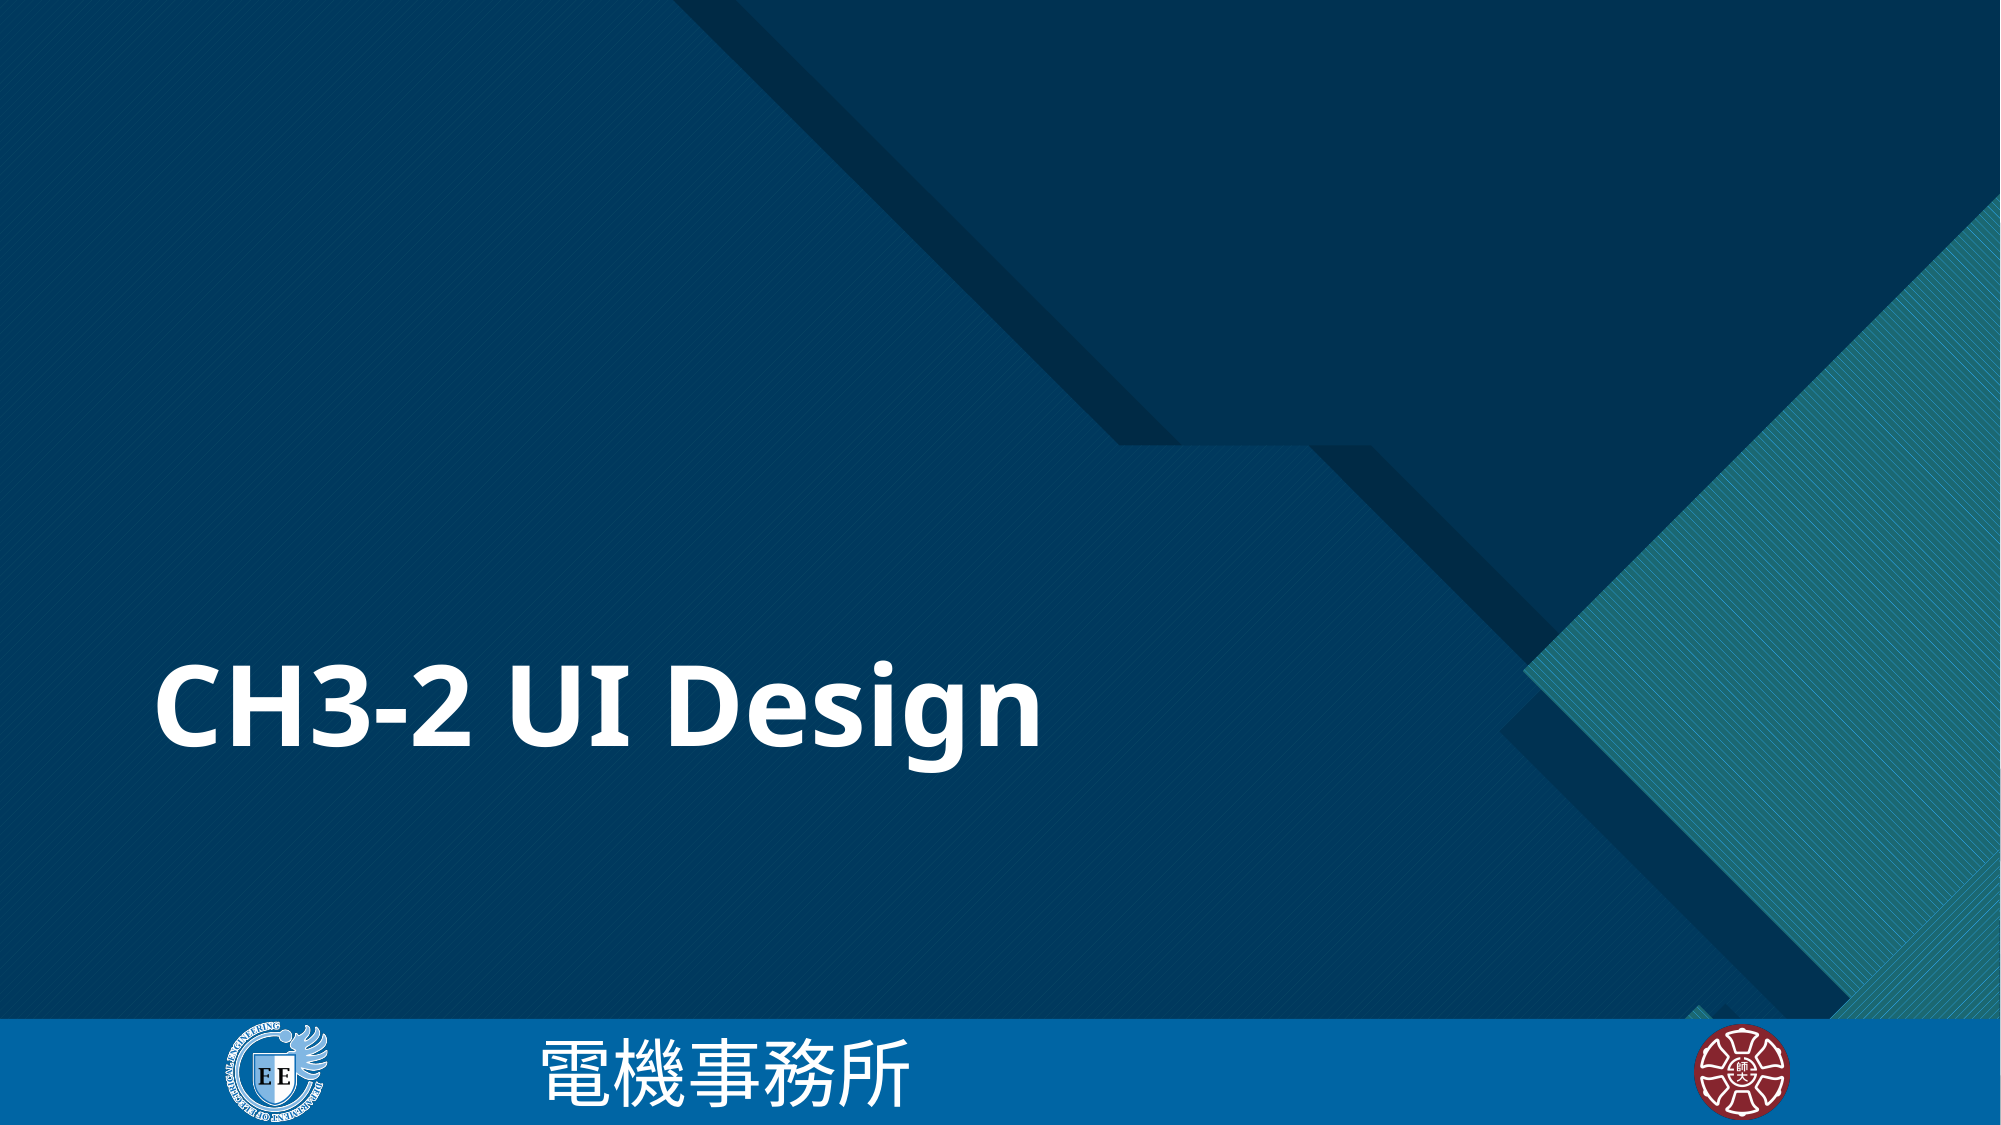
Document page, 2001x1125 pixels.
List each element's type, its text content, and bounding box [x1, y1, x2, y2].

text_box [0, 1015, 2000, 1125]
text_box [1523, 522, 2001, 1015]
title CH3-2 UI Design [136, 637, 1413, 779]
